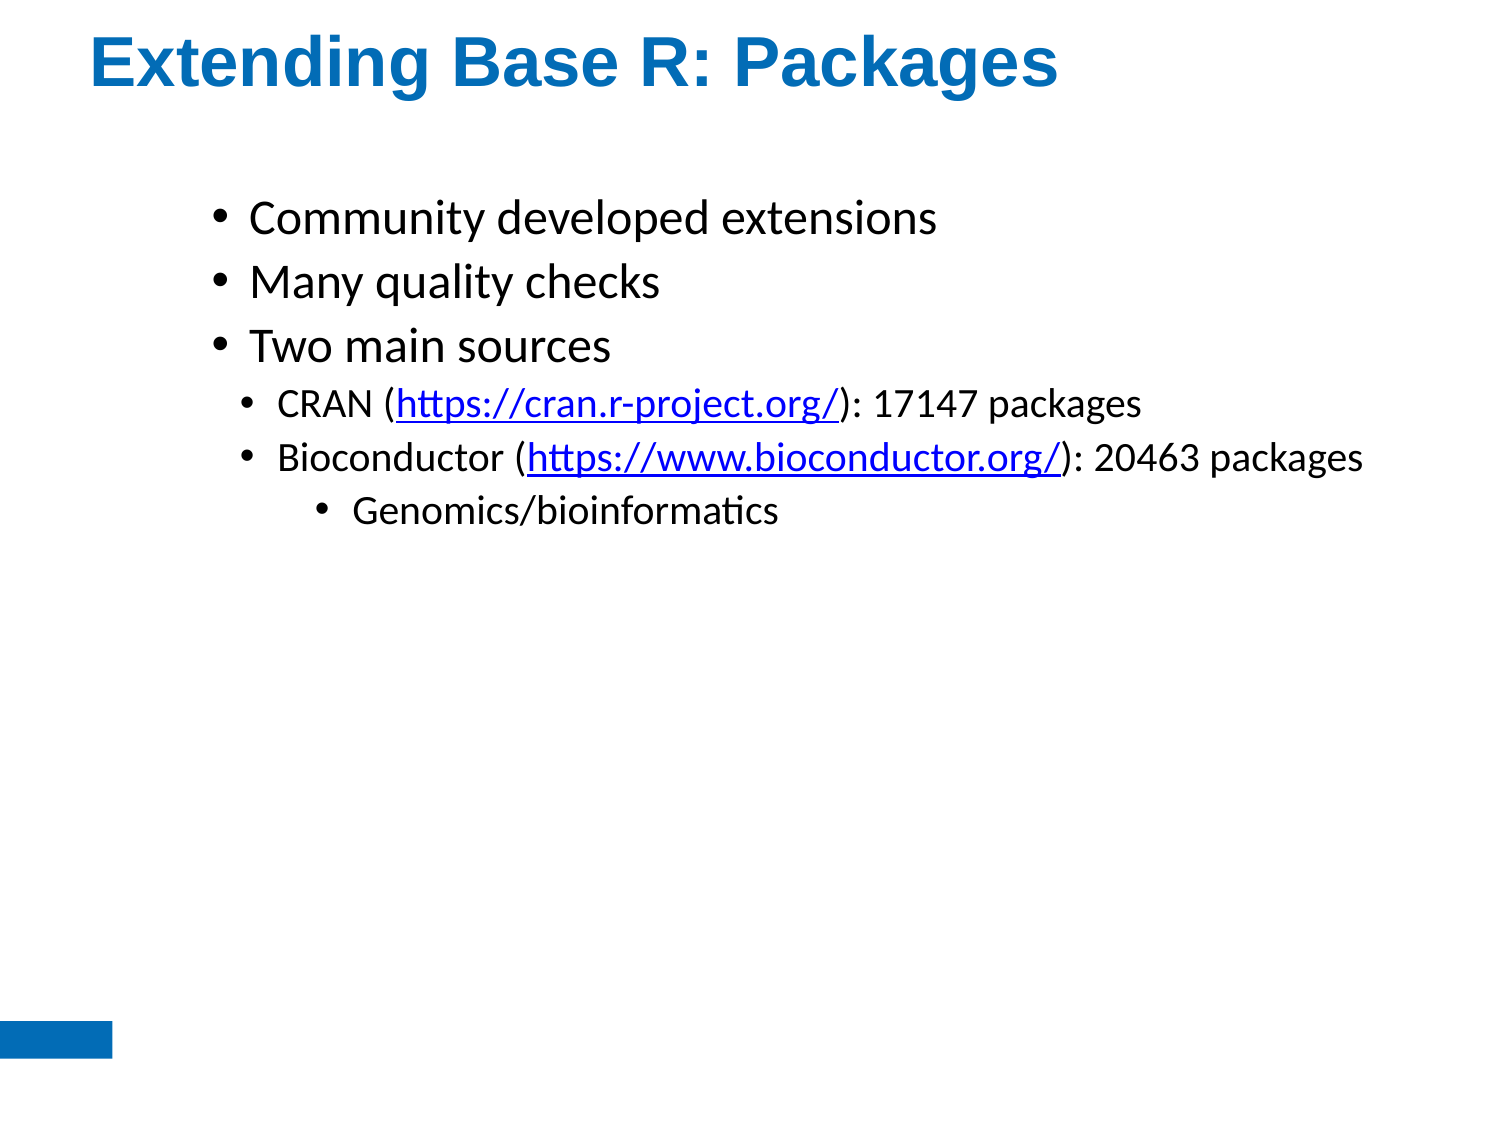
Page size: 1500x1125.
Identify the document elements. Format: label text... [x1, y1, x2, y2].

list Community developed extensions Many quality checks Two main sources CRAN (https://cran.r-project.org/): 17147 packages Bioconductor (https://www.bioconductor.org/): 20463 packages Genomics/bioinformatics [75, 184, 1425, 1042]
title Extending Base R: Packages [75, 17, 1425, 184]
